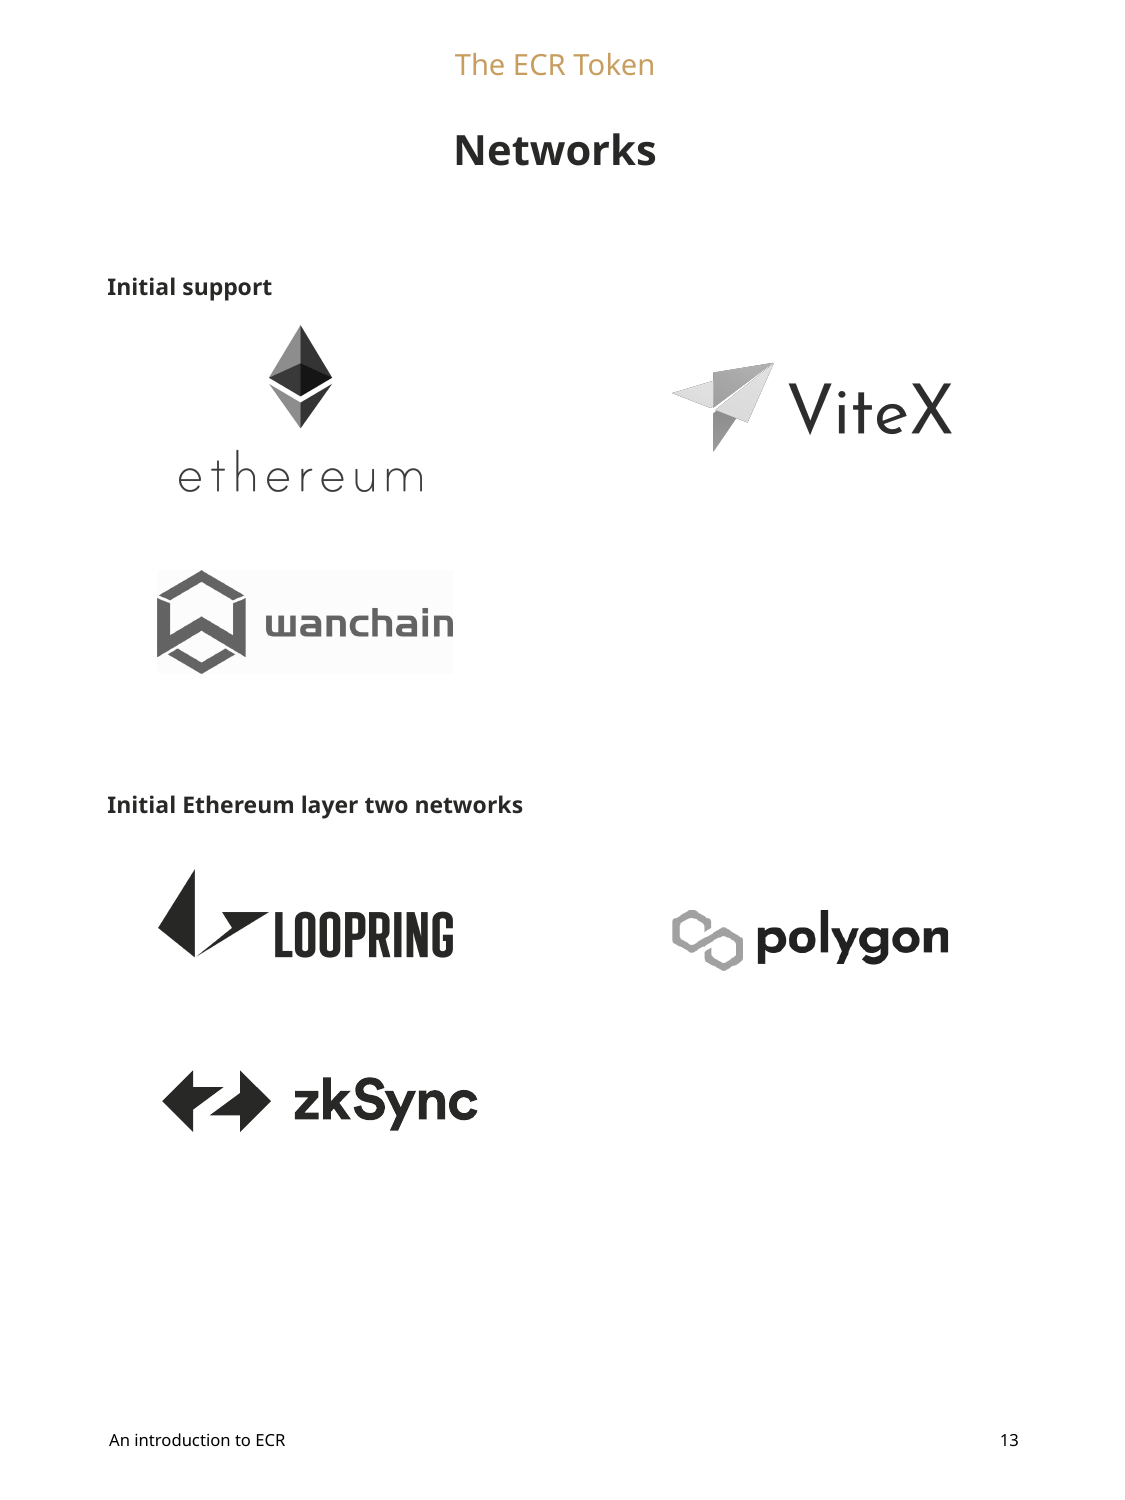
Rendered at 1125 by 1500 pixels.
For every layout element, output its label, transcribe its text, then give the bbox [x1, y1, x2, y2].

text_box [158, 869, 949, 1133]
slide_number 13 [780, 1401, 1034, 1482]
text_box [157, 325, 952, 674]
text_box The ECR Token [379, 39, 746, 98]
footer An introduction to ECR [94, 1401, 474, 1482]
text_box Initial Ethereum layer two networks [92, 783, 562, 826]
text_box Networks [107, 121, 1018, 231]
text_box Initial support [92, 265, 438, 308]
